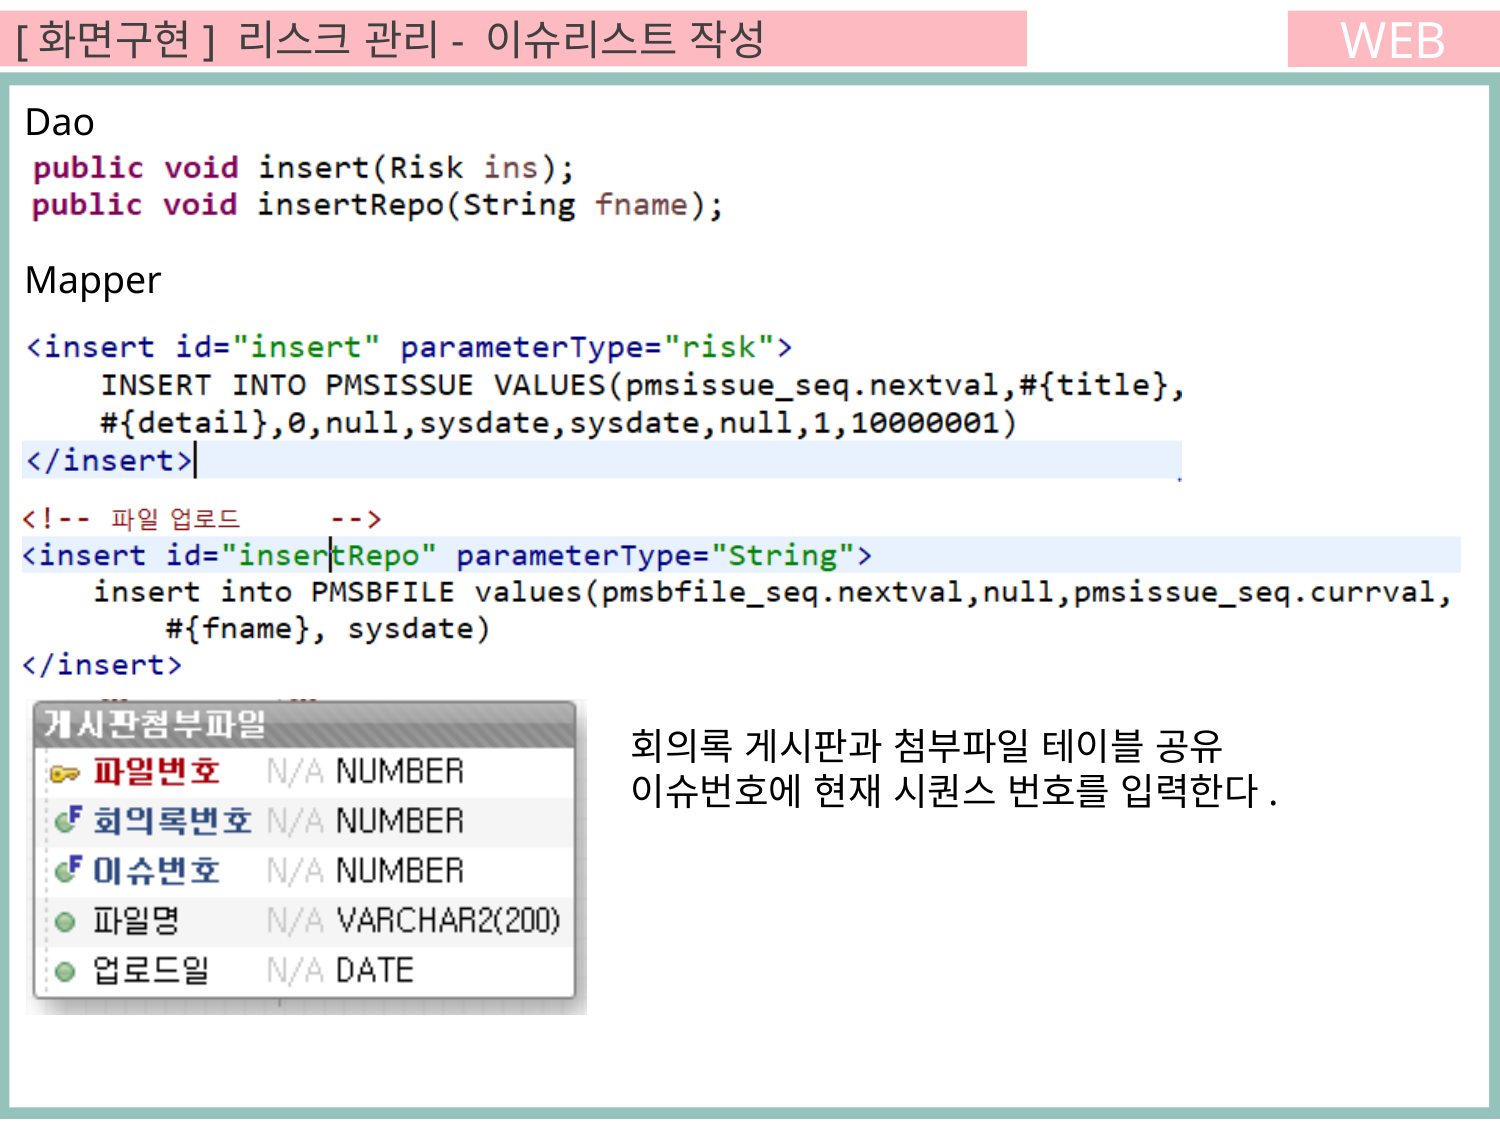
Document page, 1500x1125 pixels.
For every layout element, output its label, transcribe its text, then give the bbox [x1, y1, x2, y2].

picture [21, 499, 1461, 687]
picture [26, 699, 587, 1015]
picture [21, 329, 1182, 482]
text_box WEB [1286, 9, 1500, 69]
text_box [화면구현] 리스크 관리- 이슈리스트 작성 [0, 9, 1029, 68]
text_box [0, 72, 1500, 1120]
picture [18, 150, 742, 229]
